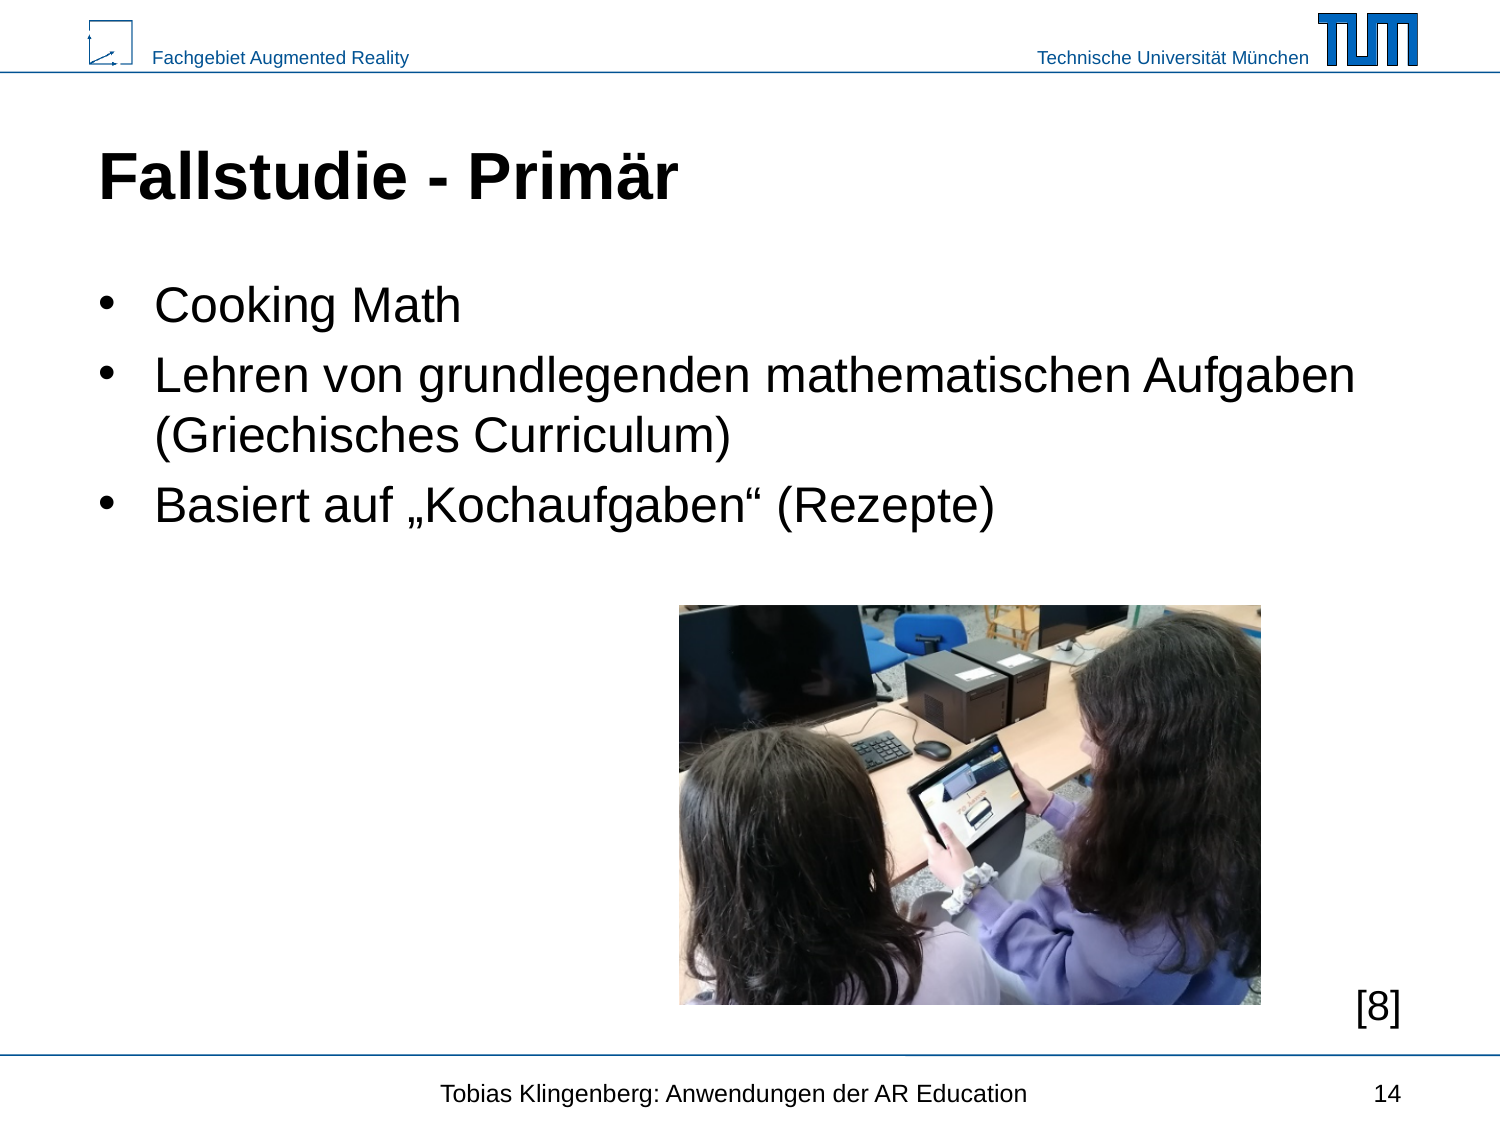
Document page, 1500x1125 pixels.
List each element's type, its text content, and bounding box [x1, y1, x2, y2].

text_box [8] [1340, 971, 1417, 1037]
picture [678, 604, 1261, 1005]
slide_number 14 [1103, 1067, 1417, 1118]
title Fallstudie - Primär [83, 120, 1417, 221]
list Cooking Math Lehren von grundlegenden mathematischen Aufgaben (Griechisches Curriculum) Basiert auf „Kochaufgaben“ (Rezepte) [83, 264, 1417, 1013]
footer Tobias Klingenberg: Anwendungen der AR Education [424, 1067, 1103, 1118]
picture [83, 14, 136, 68]
